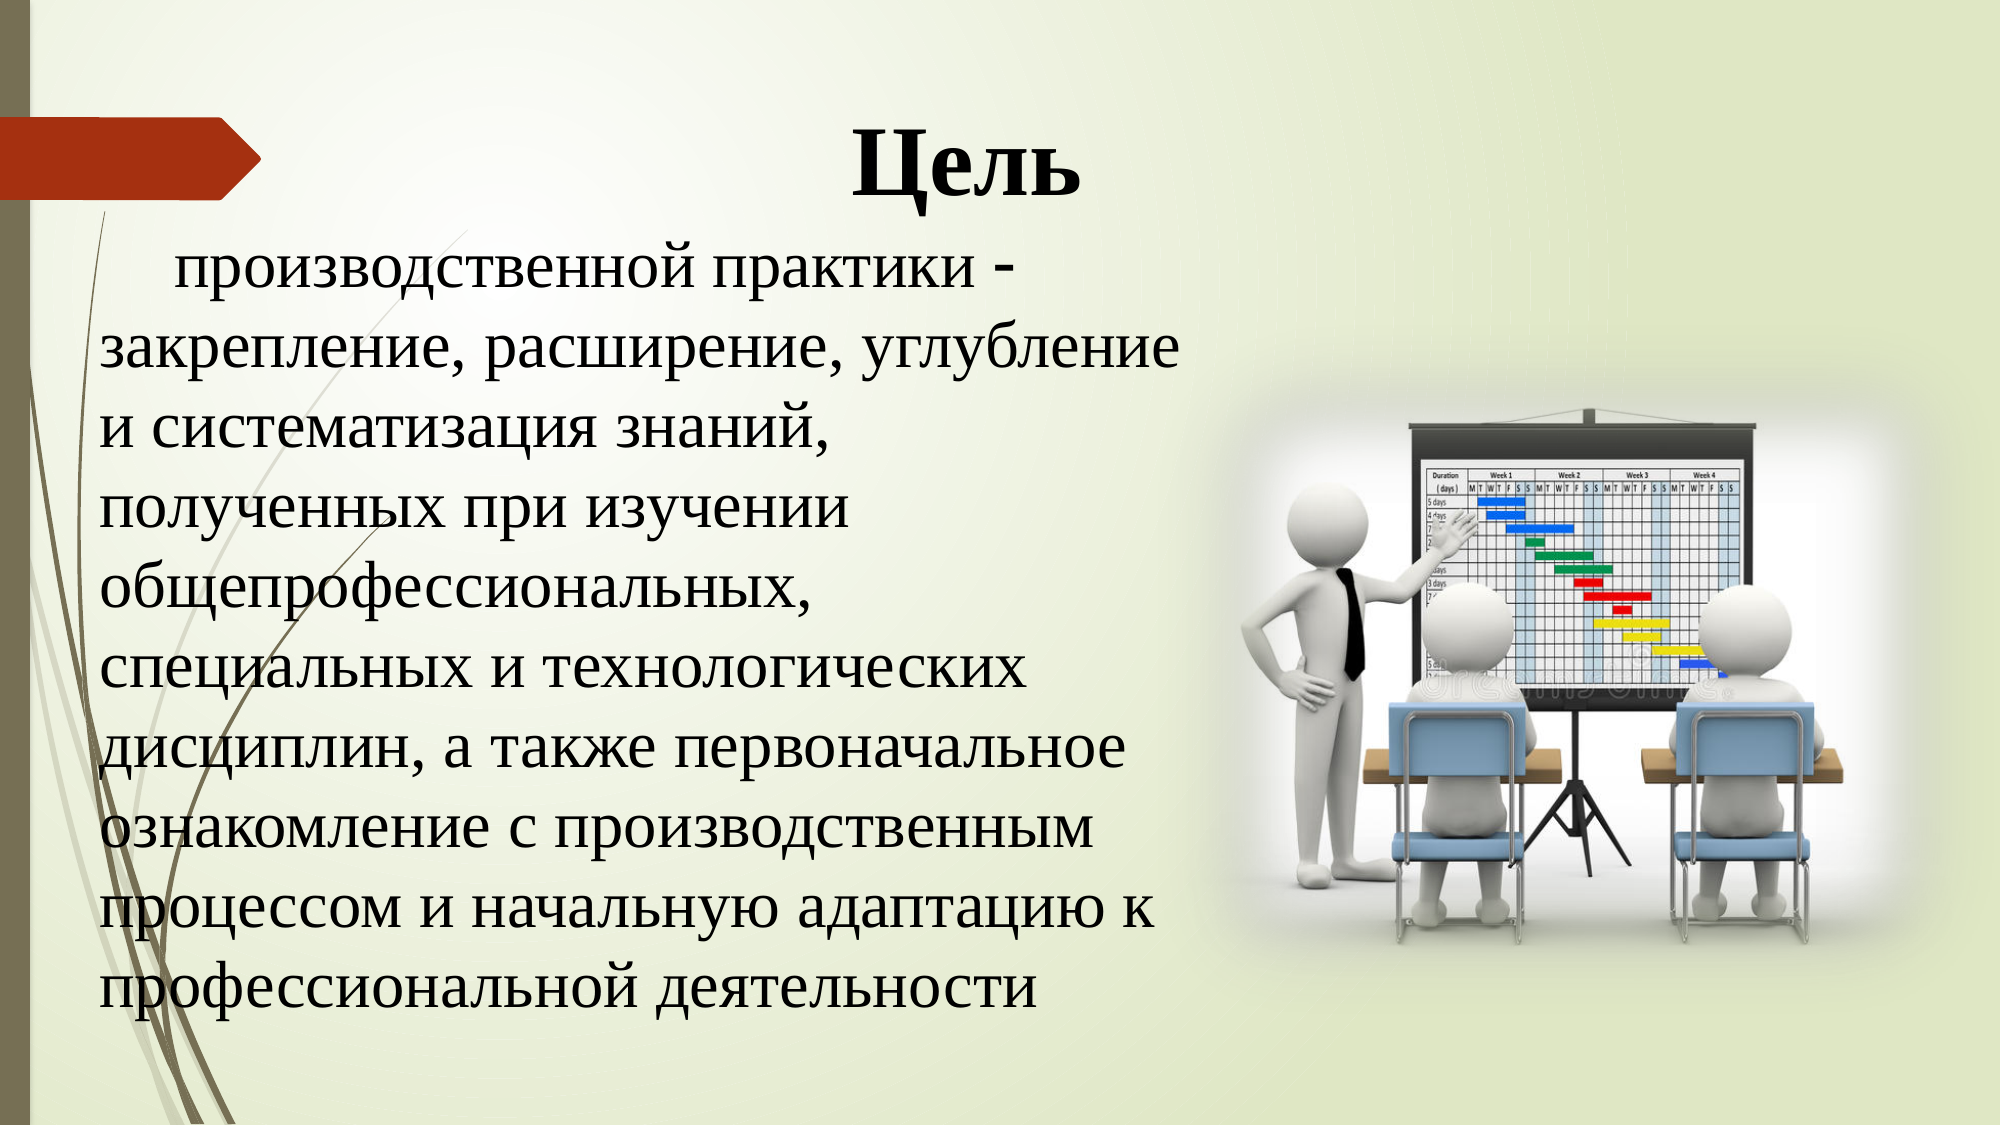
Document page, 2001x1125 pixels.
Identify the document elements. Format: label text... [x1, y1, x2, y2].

text_box производственной практики  закрепление, расширение, углубление и систематизация знаний, полученных при изучении общепрофессиональных, специальных и технологических дисциплин, а также первоначальное ознакомление с производственным процессом и начальную адаптацию к профессиональной деятельности [84, 213, 1209, 1029]
picture [1112, 279, 2000, 1060]
text_box Цель [726, 101, 1209, 213]
